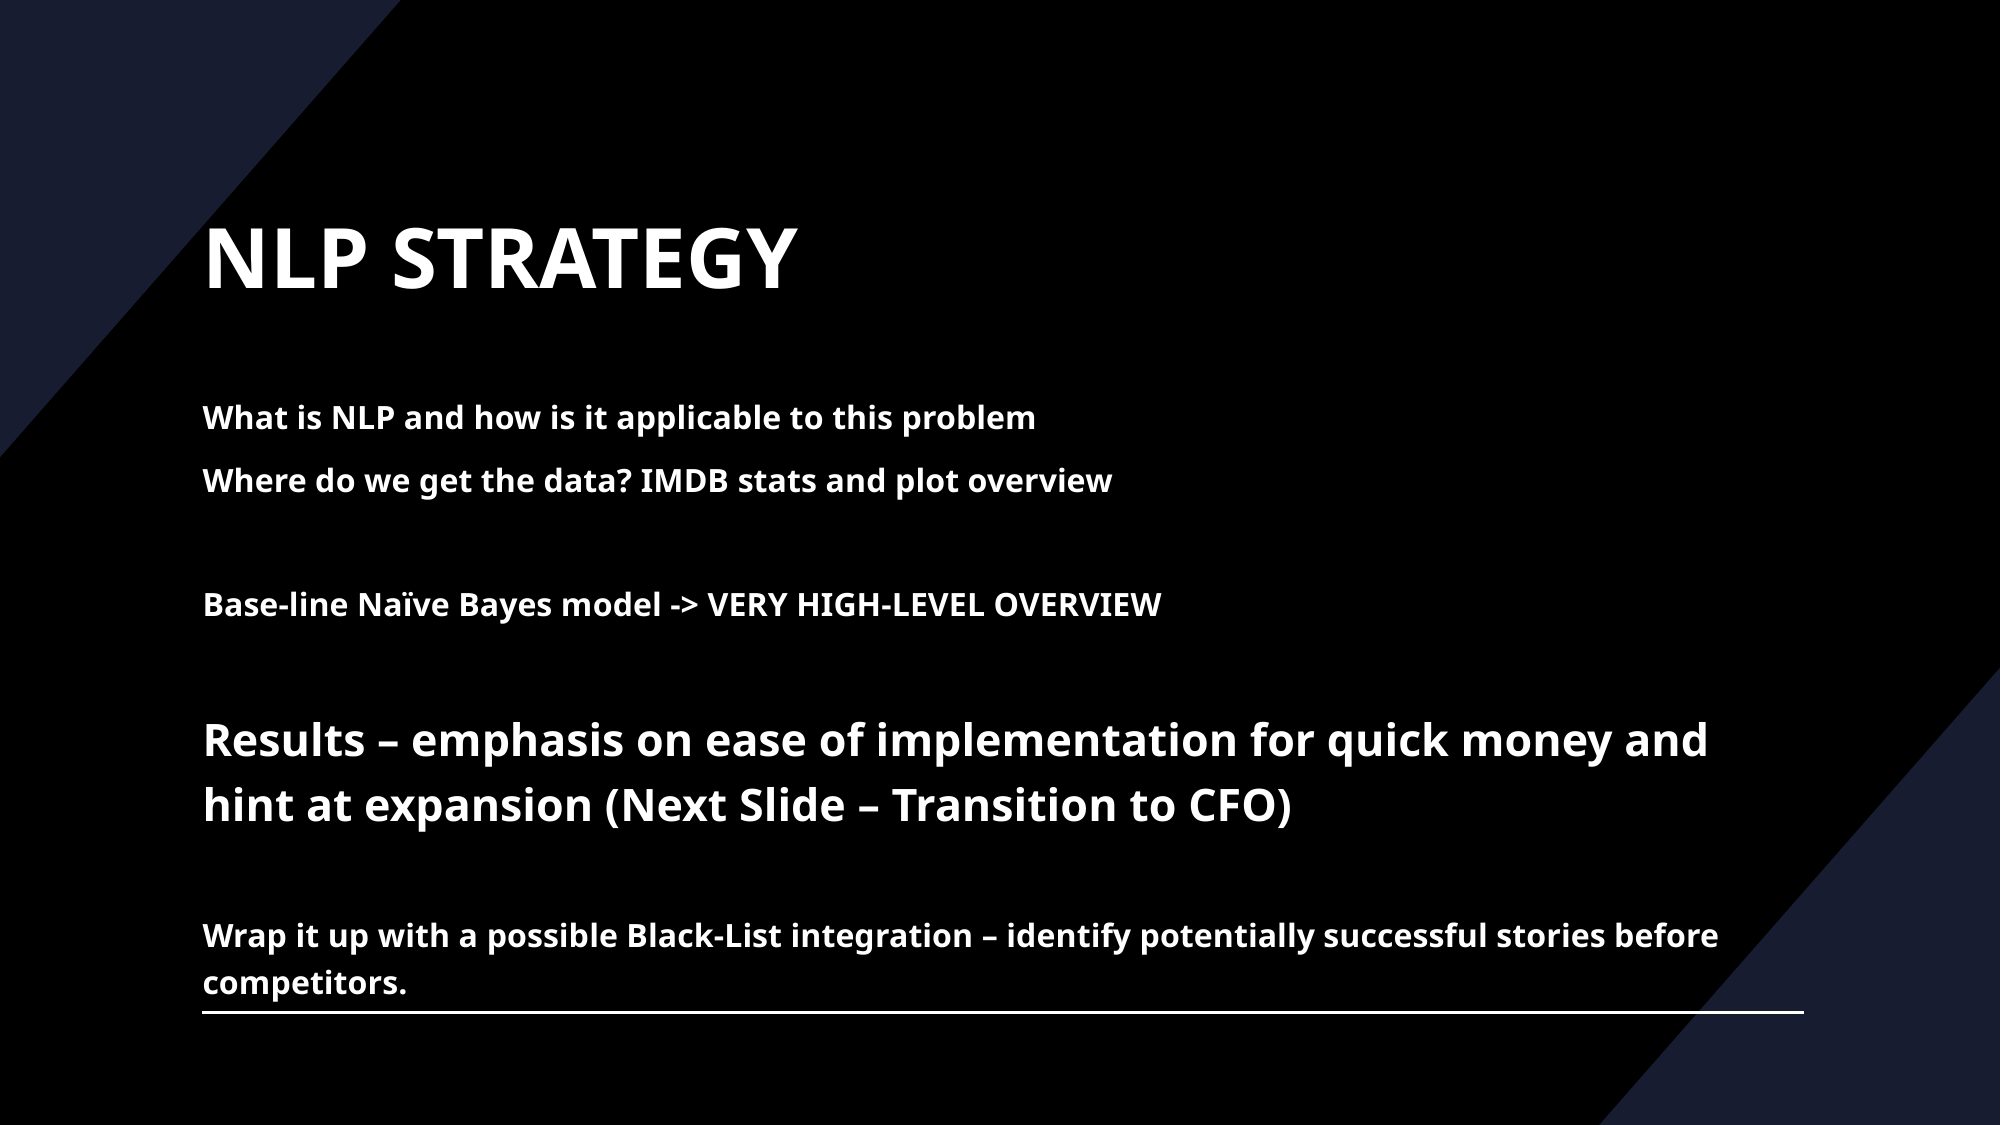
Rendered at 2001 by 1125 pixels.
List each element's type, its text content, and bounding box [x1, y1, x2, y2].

list What is NLP and how is it applicable to this problem Where do we get the data? IMDB stats and plot overview Base-line Naïve Bayes model -> VERY HIGH-LEVEL OVERVIEW Results – emphasis on ease of implementation for quick money and hint at expansion (Next Slide – Transition to CFO) Wrap it up with a possible Black-List integration – identify potentially successful stories before competitors. [187, 382, 1813, 1013]
title NLP STRATEGY [187, 143, 1813, 367]
